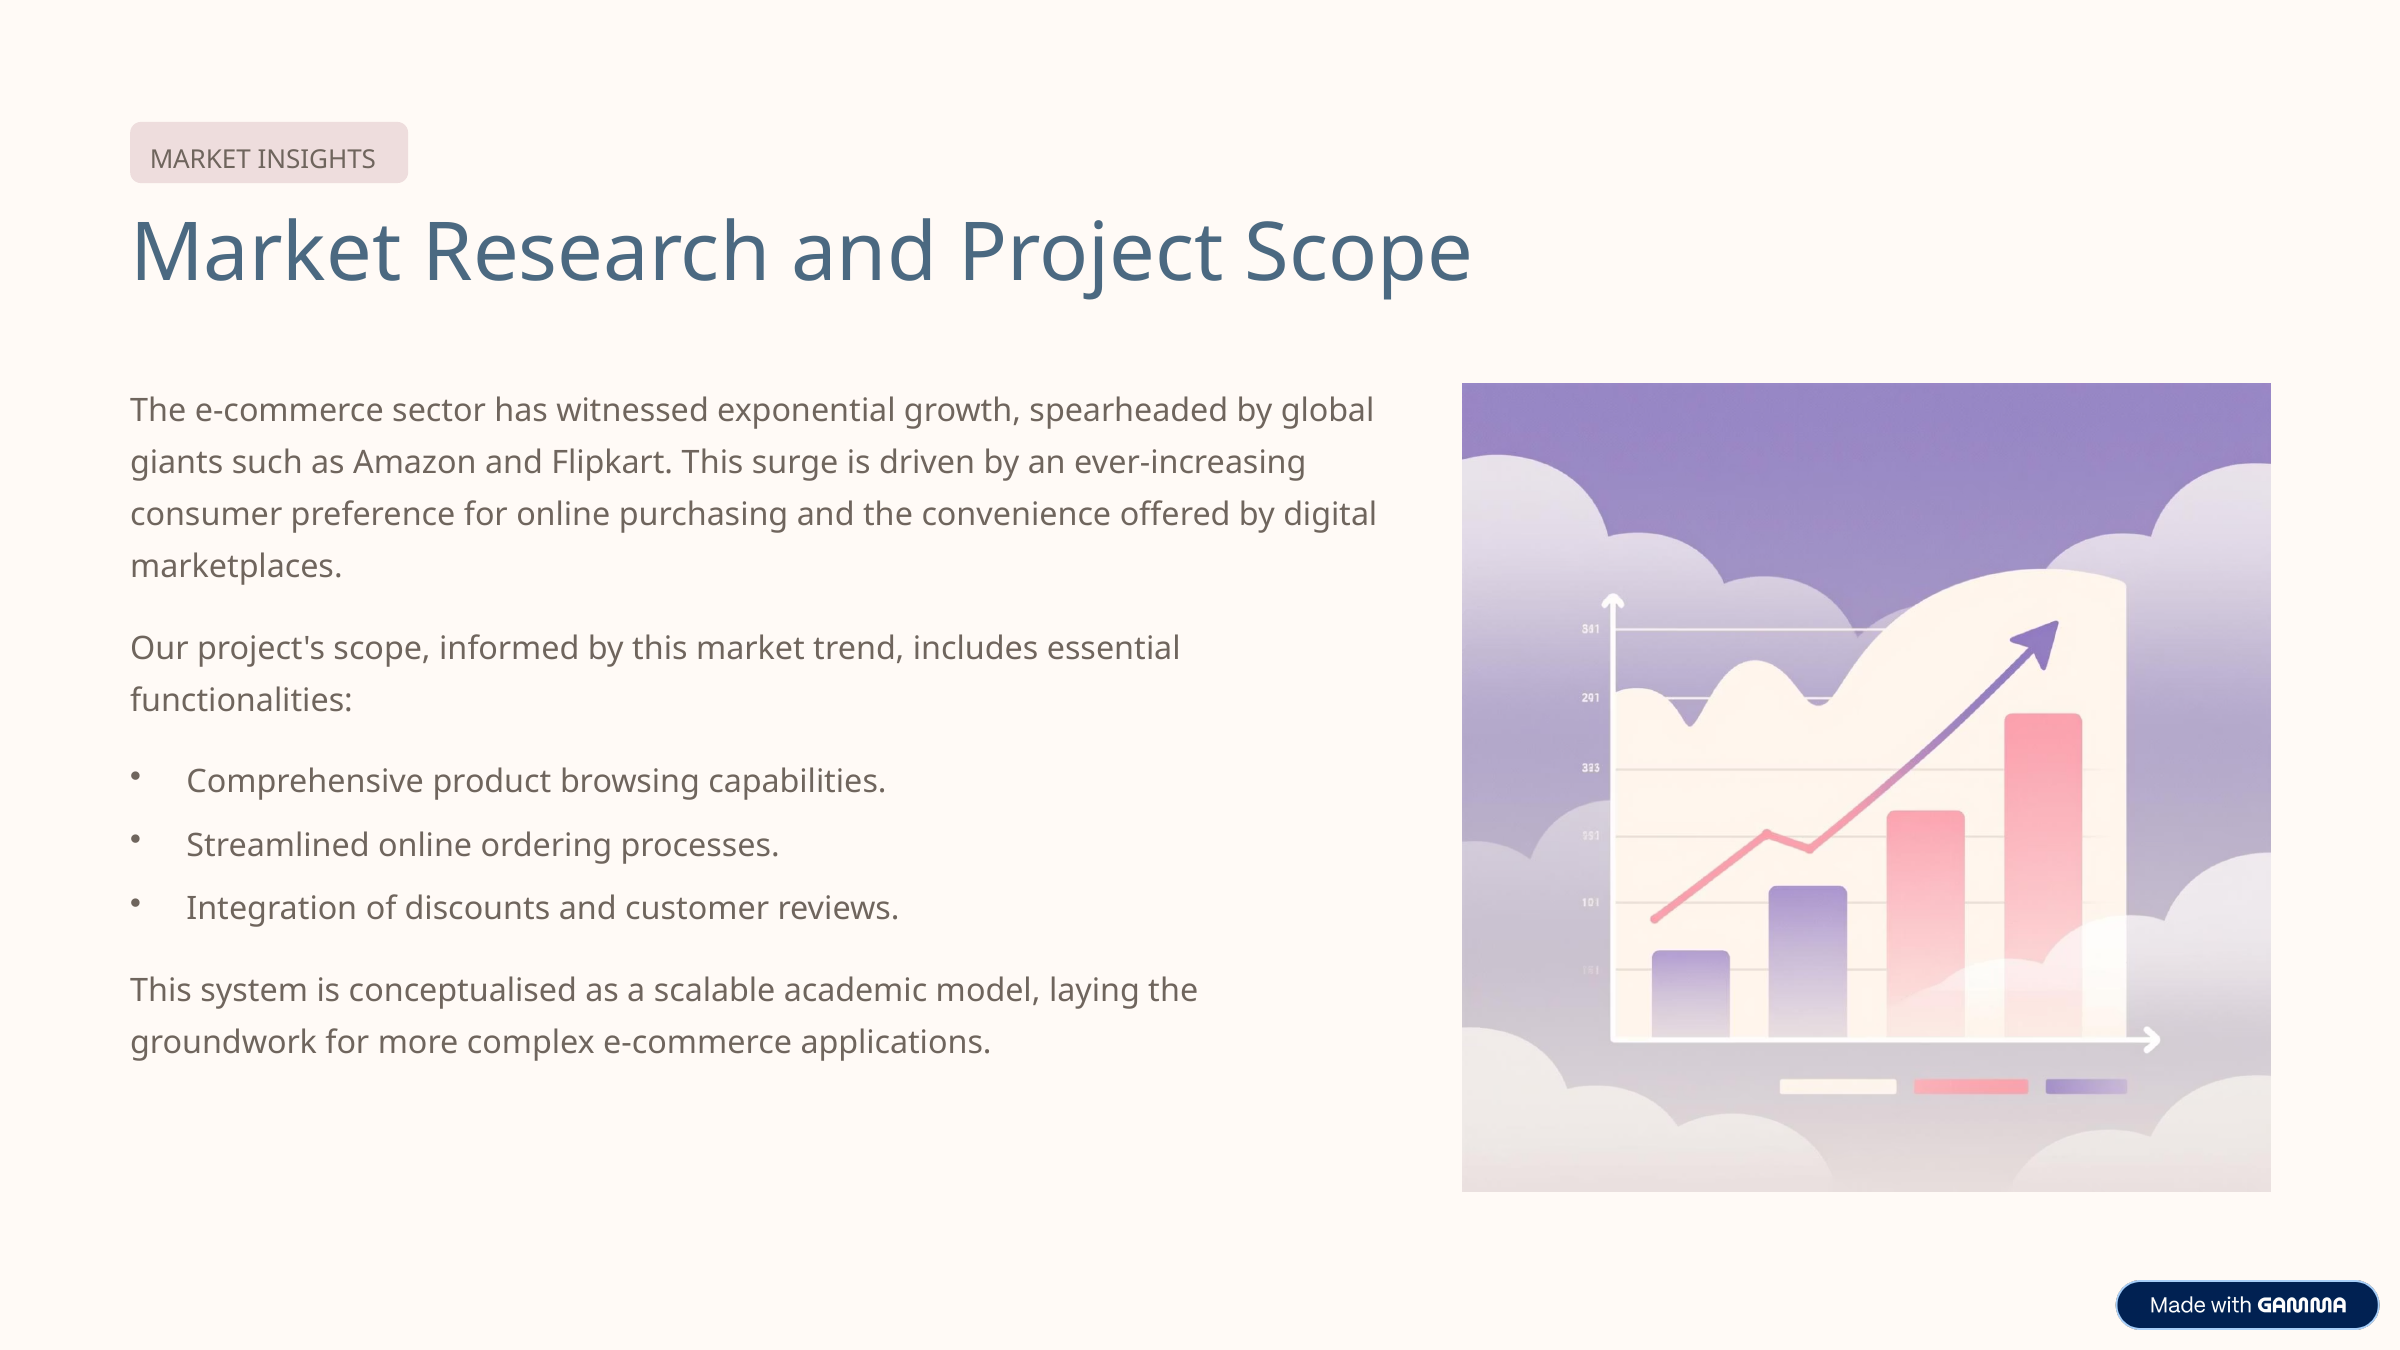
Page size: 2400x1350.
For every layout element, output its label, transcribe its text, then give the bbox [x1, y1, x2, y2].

text_box [130, 121, 409, 184]
text_box Streamlined online ordering processes. [130, 810, 1383, 863]
picture [1462, 383, 2271, 1192]
picture [2106, 1271, 2389, 1339]
text_box Market Research and Project Scope [130, 196, 1439, 298]
text_box The e-commerce sector has witnessed exponential growth, spearheaded by global giants such as Amazon and Flipkart. This surge is driven by an ever-increasing consumer preference for online purchasing and the convenience offered by digital marketplaces. [130, 375, 1383, 585]
text_box Integration of discounts and customer reviews. [130, 874, 1383, 927]
text_box Our project's scope, informed by this market trend, includes essential functionalities: [130, 613, 1383, 718]
text_box Comprehensive product browsing capabilities. [130, 747, 1383, 800]
text_box MARKET INSIGHTS [149, 131, 389, 174]
text_box This system is conceptualised as a scalable academic model, laying the groundwork for more complex e-commerce applications. [130, 955, 1383, 1060]
